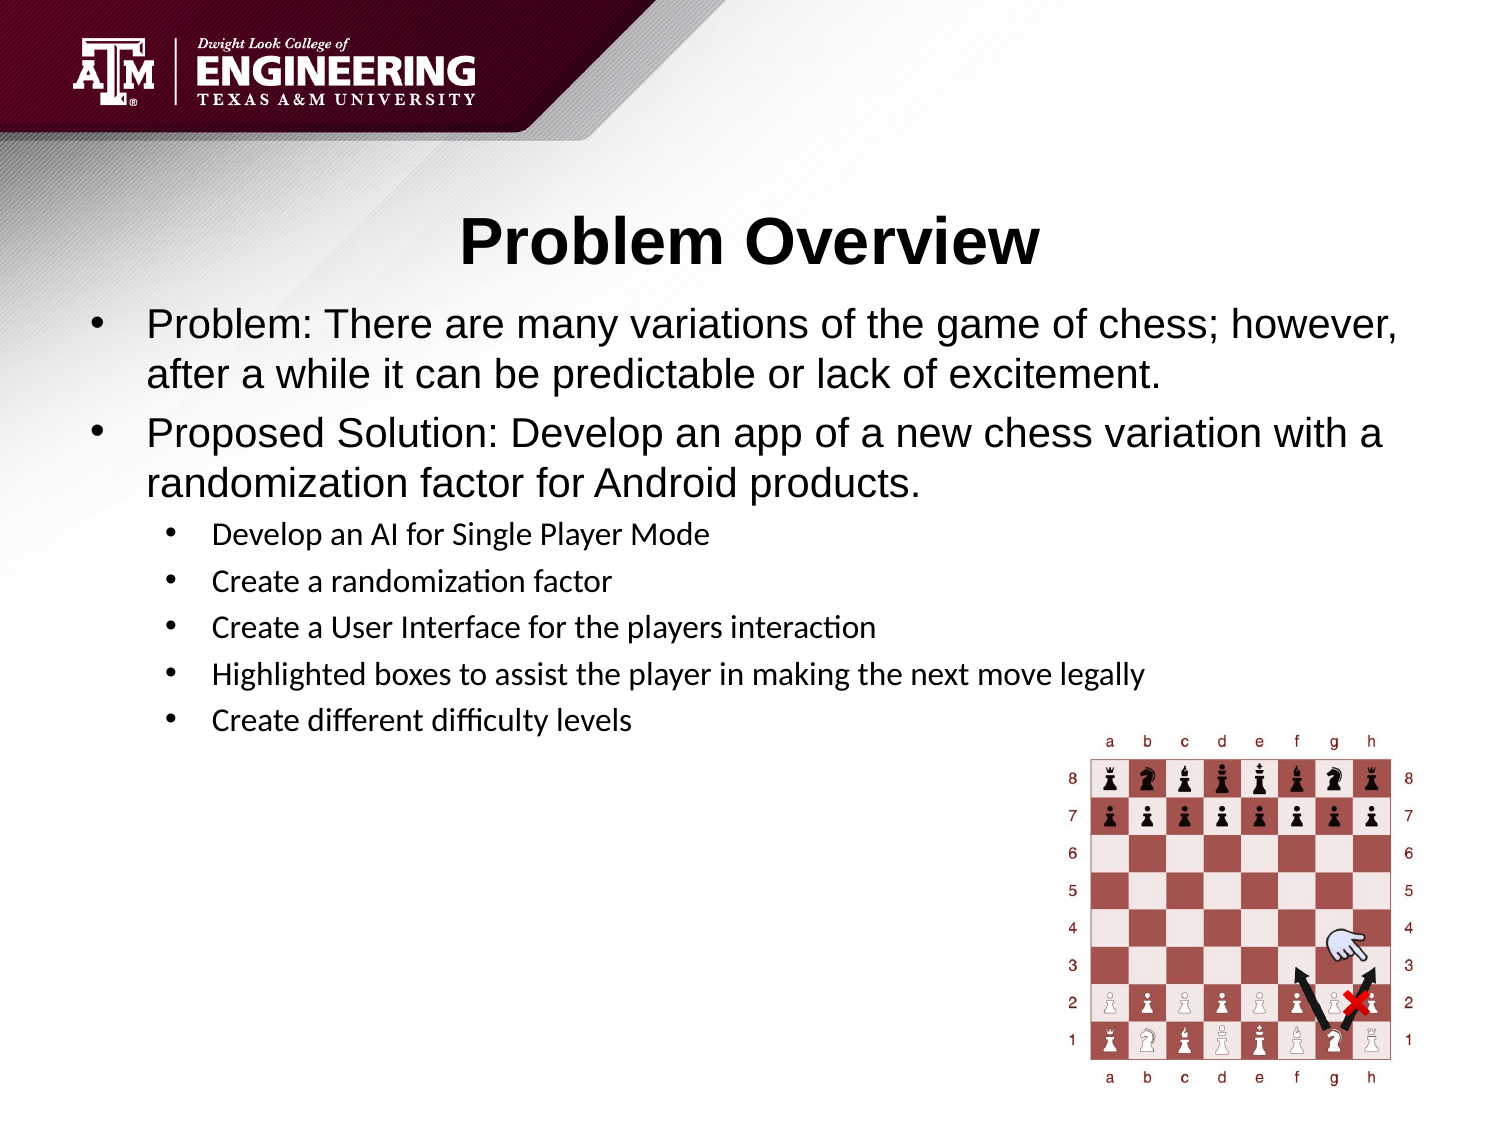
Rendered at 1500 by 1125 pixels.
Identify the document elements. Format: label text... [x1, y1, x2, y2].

picture [0, 0, 1500, 1125]
list Problem: There are many variations of the game of chess; however, after a while it can be predictable or lack of excitement. Proposed Solution: Develop an app of a new chess variation with a randomization factor for Android products. Develop an AI for Single Player Mode Create a randomization factor Create a User Interface for the players interaction Highlighted boxes to assist the player in making the next move legally Create different difficulty levels [75, 289, 1425, 959]
title Problem Overview [75, 172, 1425, 289]
